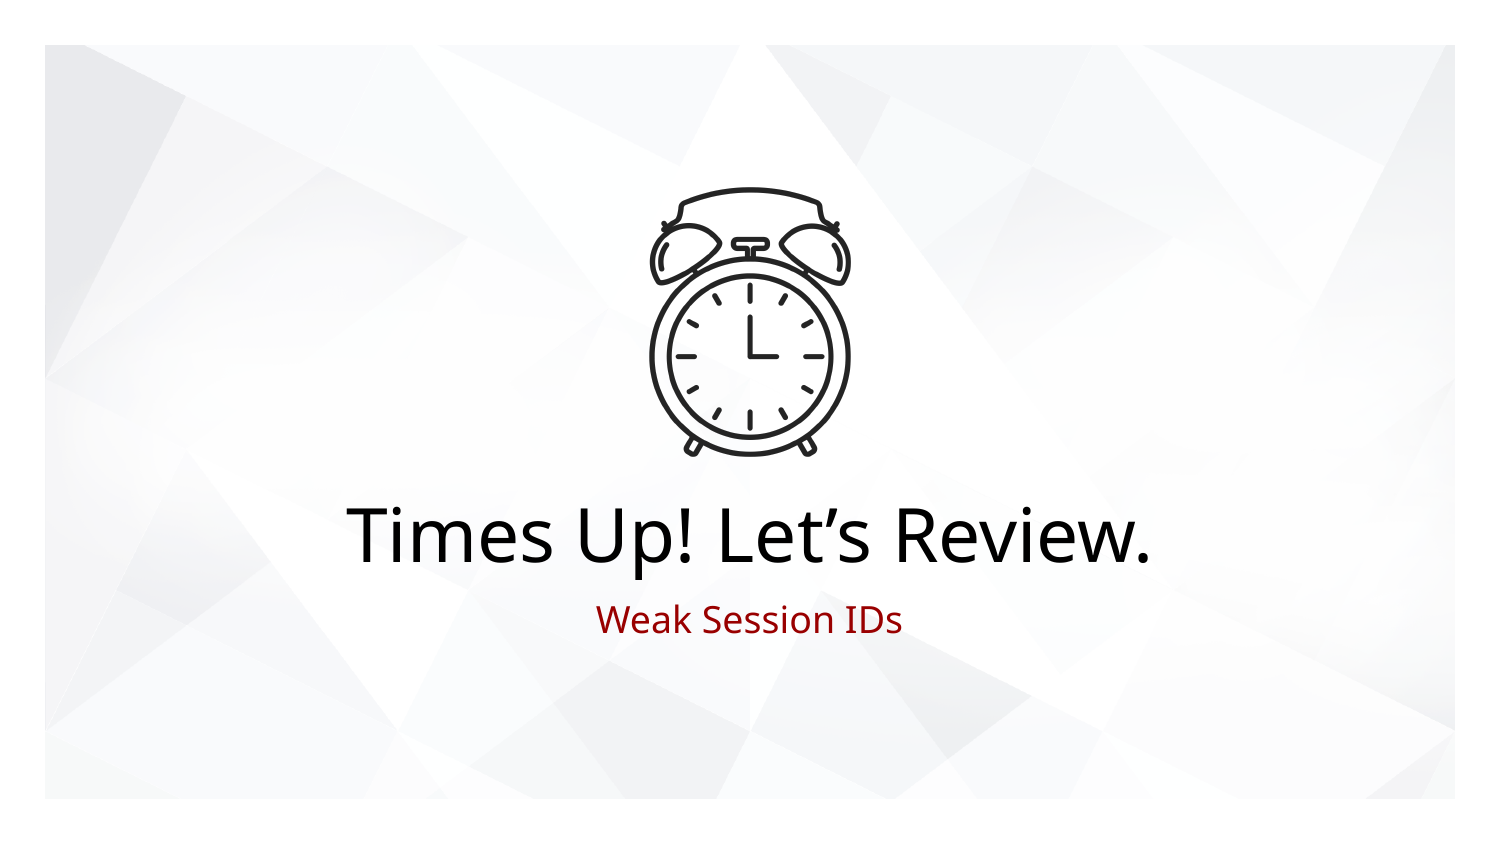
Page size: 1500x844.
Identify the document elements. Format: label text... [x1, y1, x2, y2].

picture [45, 45, 1455, 799]
text_box Weak Session IDs [414, 581, 1085, 694]
